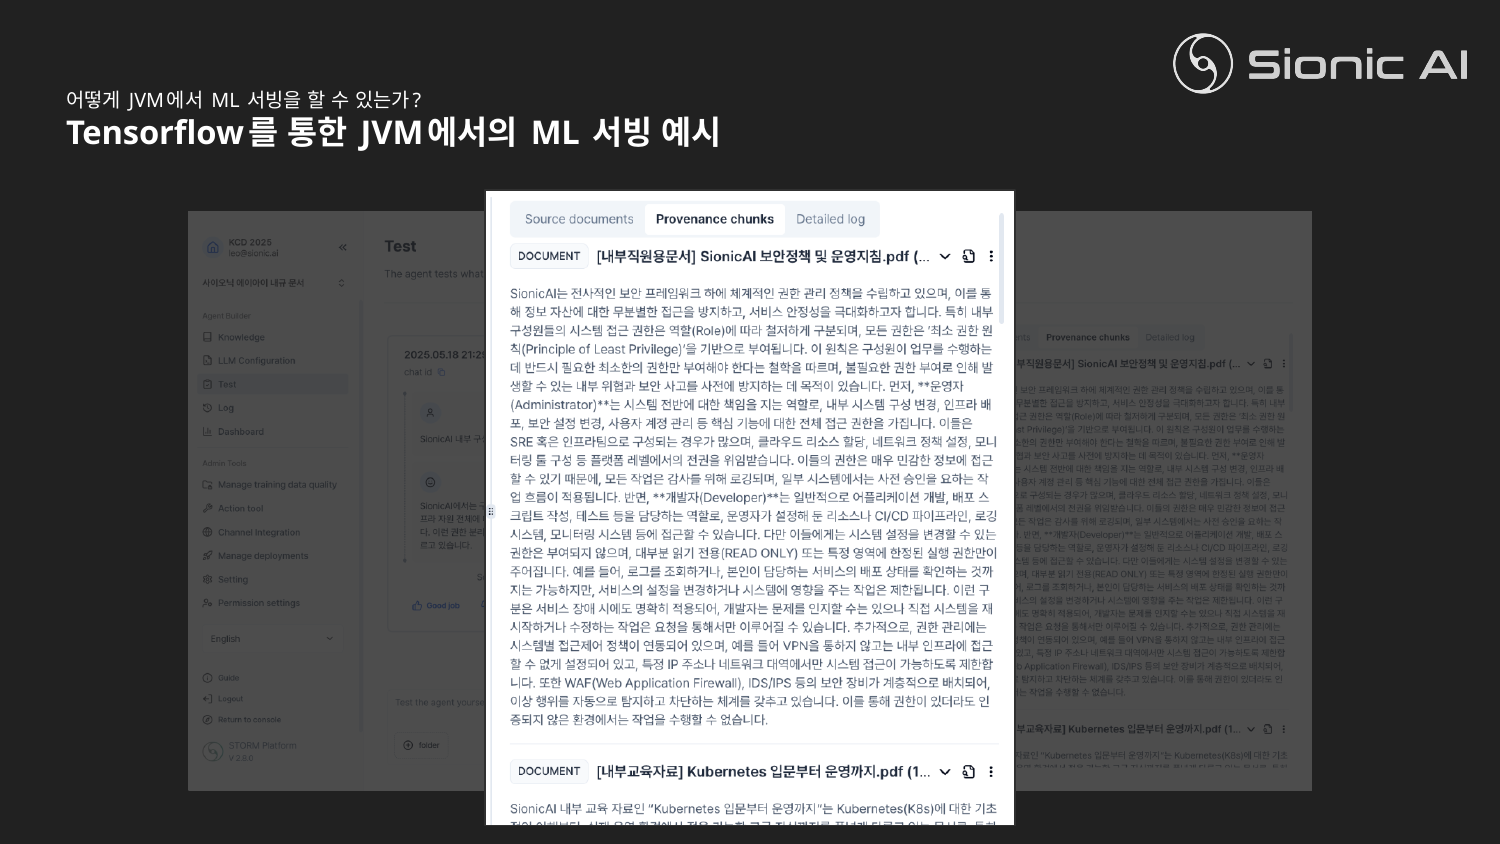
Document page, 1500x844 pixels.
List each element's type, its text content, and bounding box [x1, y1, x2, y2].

picture [187, 190, 1312, 825]
title 어떻게 JVM에서 ML 서빙을 할 수 있는가? Tensorflow를 통한 JVM에서의 ML 서빙 예시 [51, 72, 1449, 167]
picture [1171, 30, 1469, 96]
